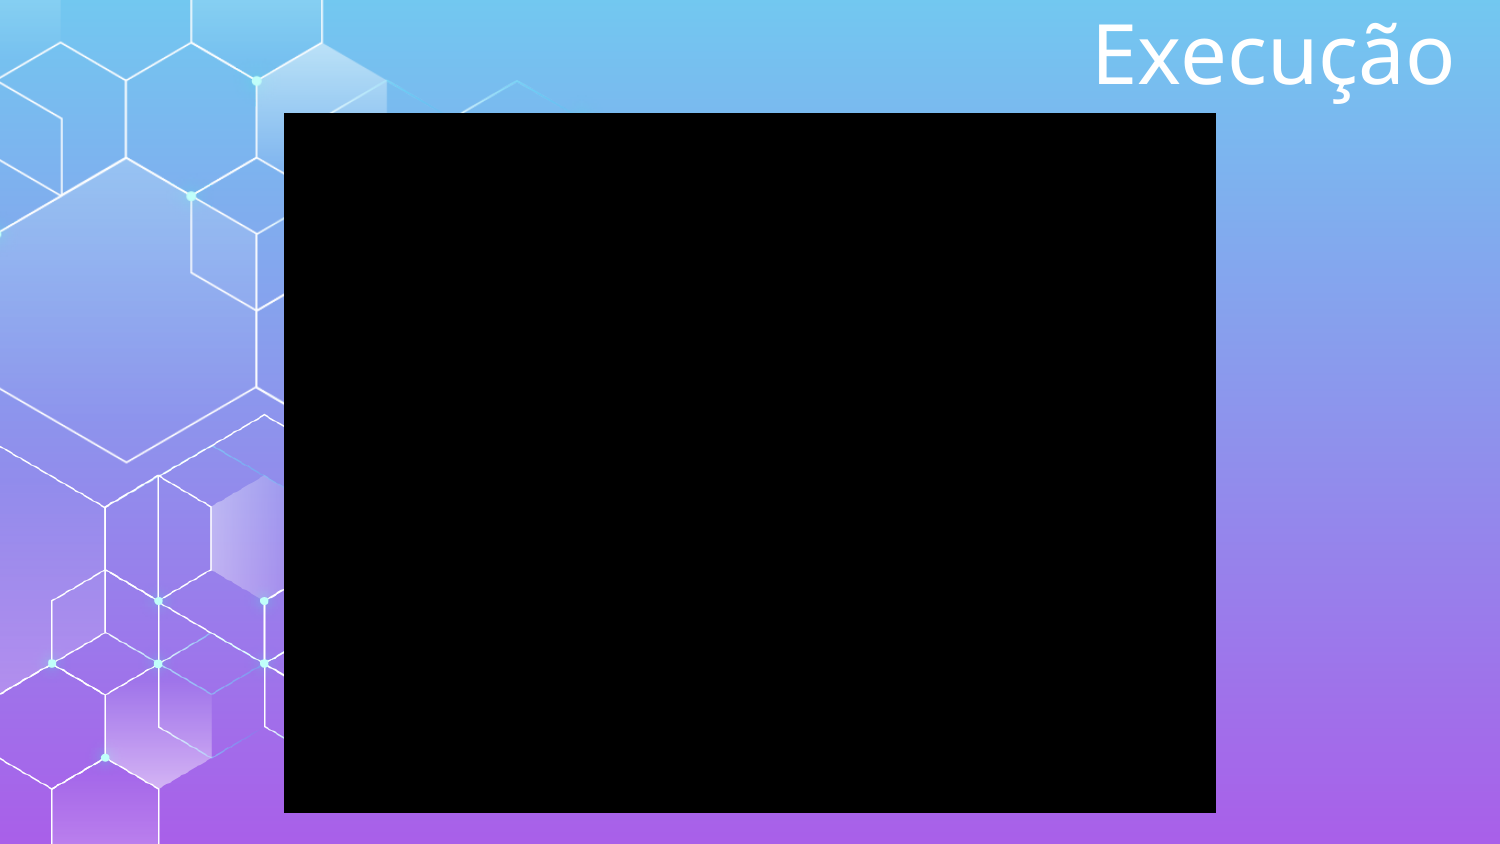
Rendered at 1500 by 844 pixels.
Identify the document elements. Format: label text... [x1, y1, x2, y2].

picture [0, 0, 1216, 844]
title Execução [949, 0, 1500, 114]
